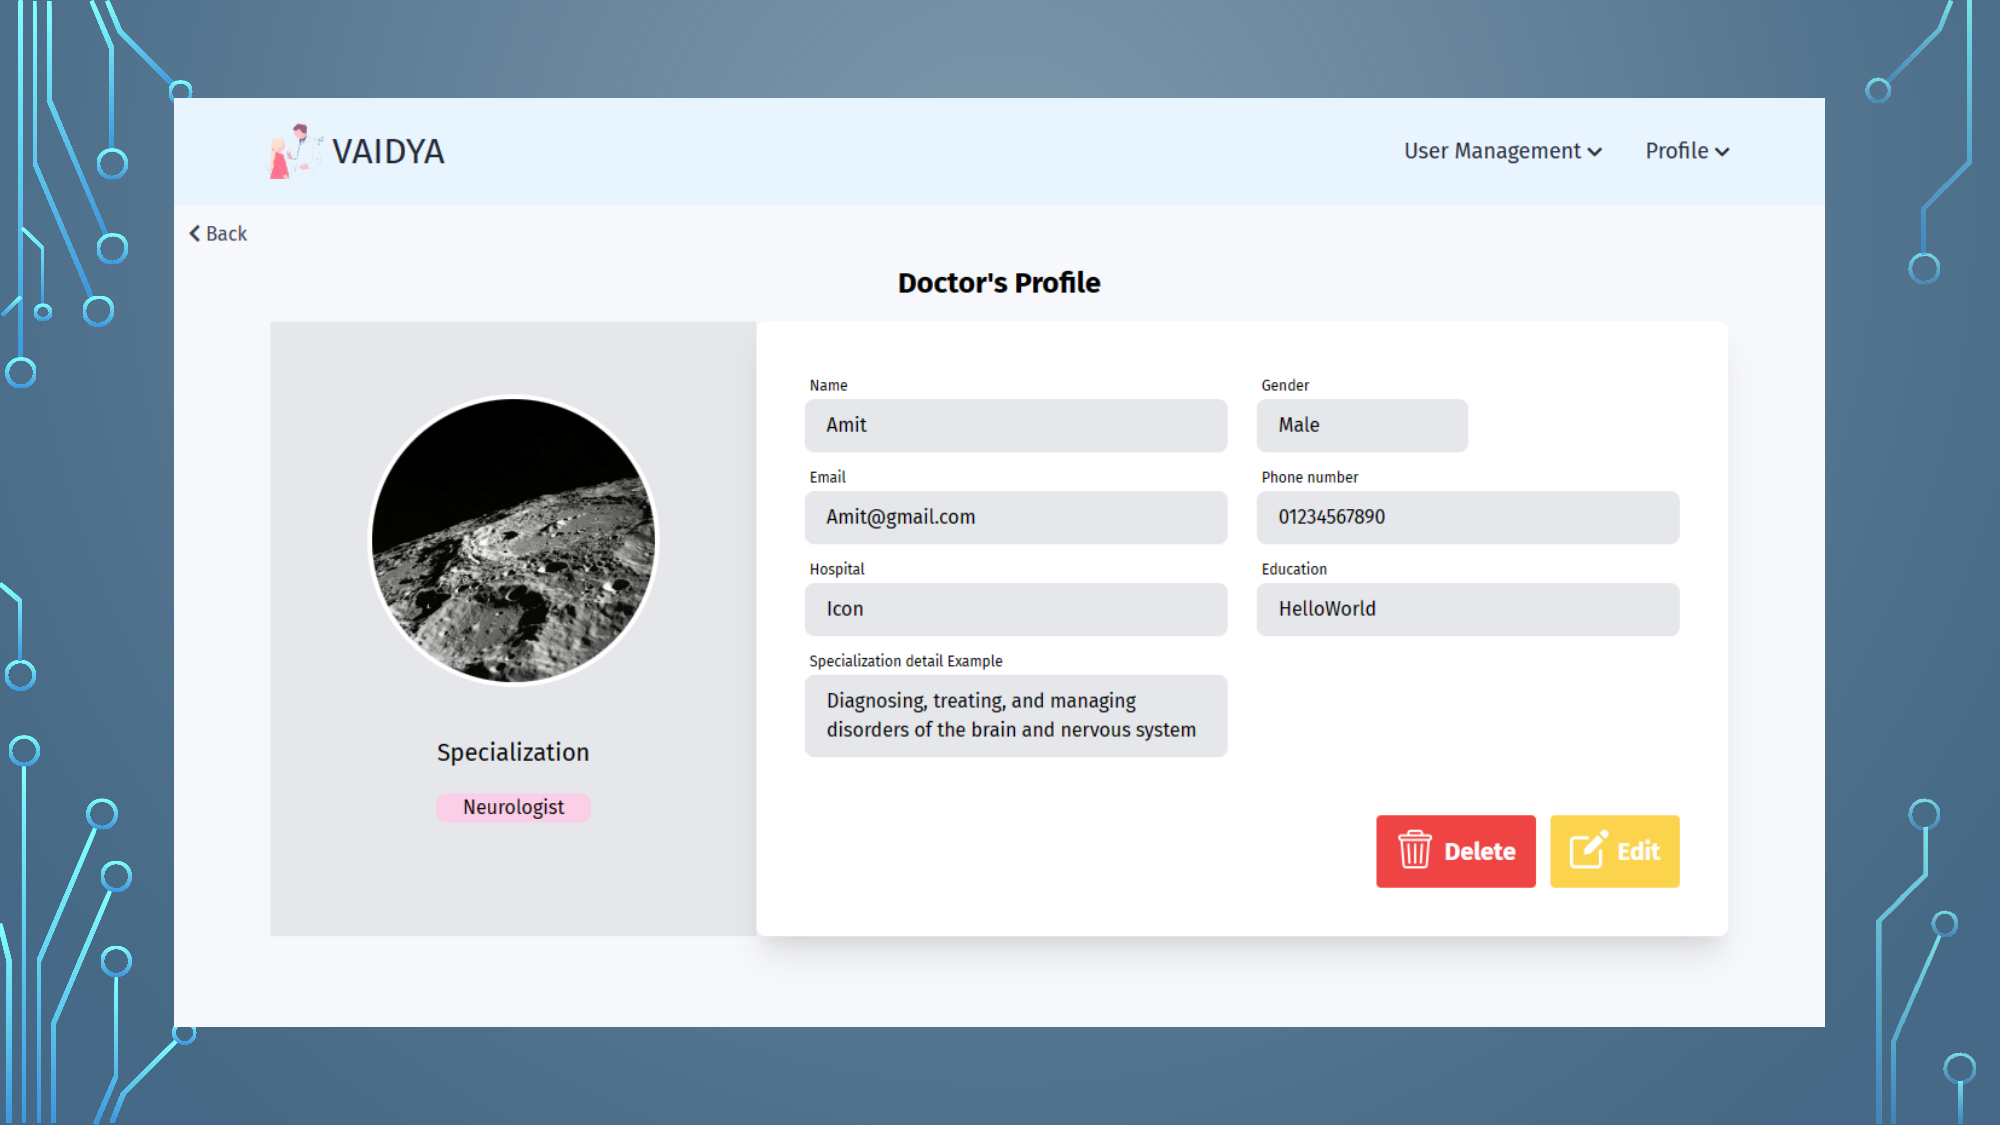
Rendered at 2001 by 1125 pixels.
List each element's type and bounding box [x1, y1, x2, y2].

picture [174, 98, 1826, 1027]
